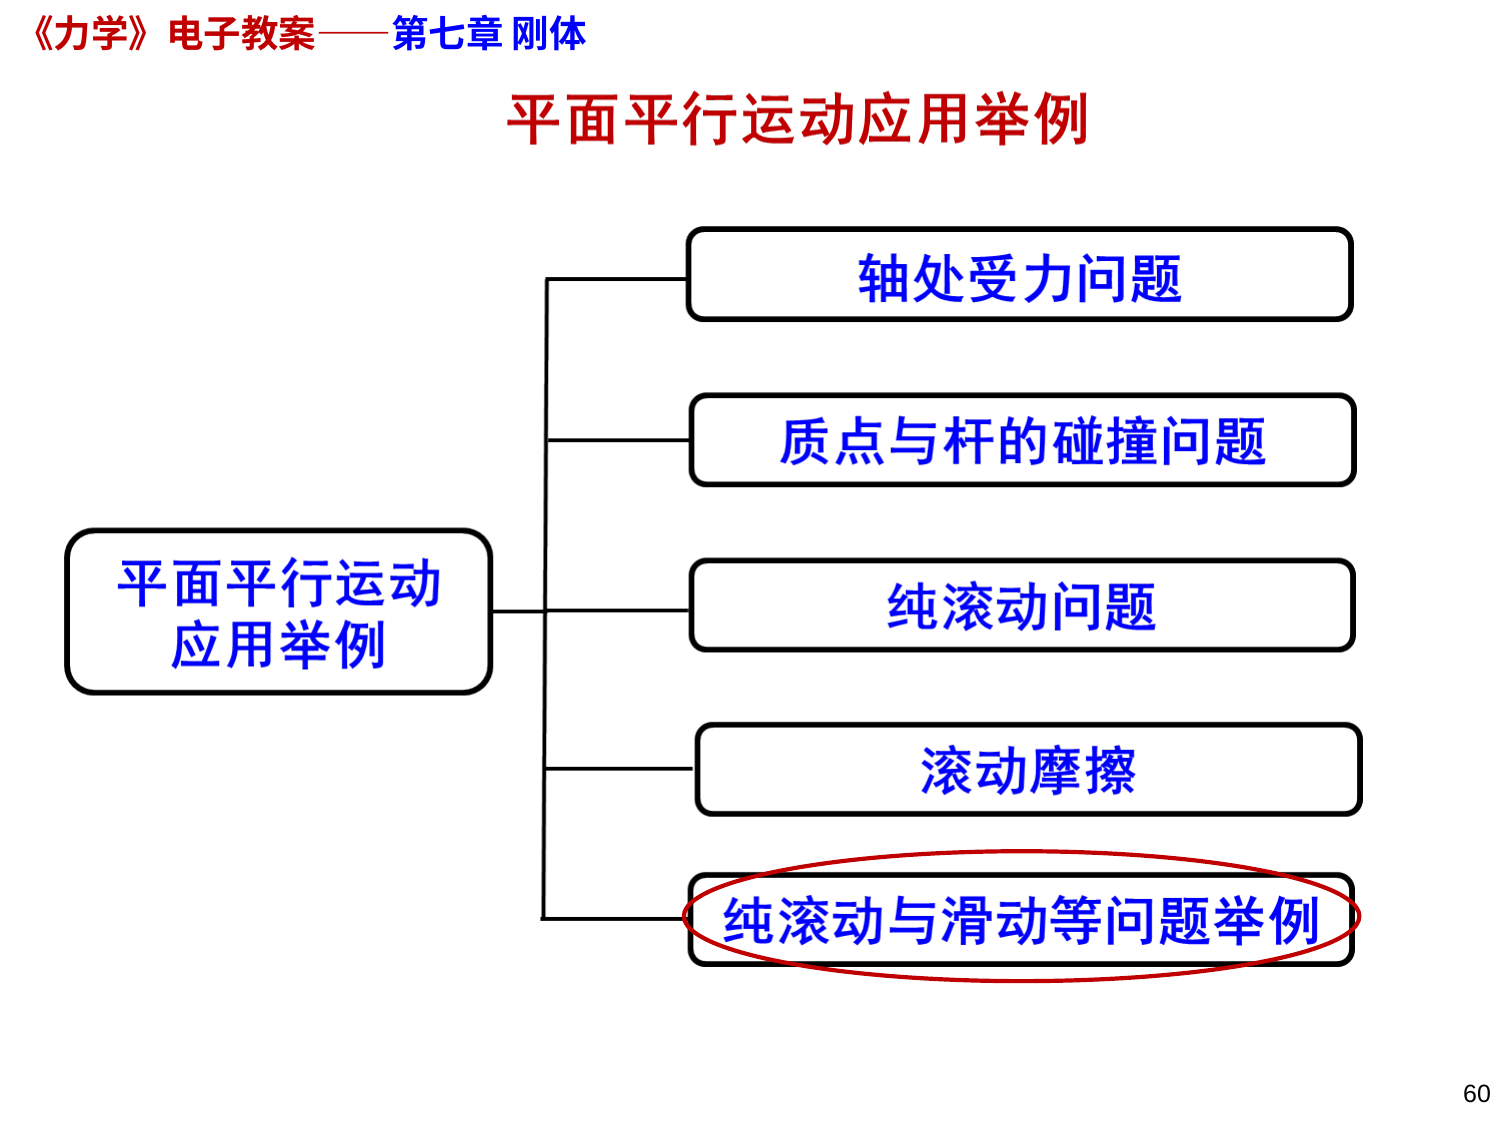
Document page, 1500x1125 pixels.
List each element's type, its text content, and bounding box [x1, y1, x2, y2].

picture [64, 225, 1363, 982]
picture [468, 61, 1126, 185]
slide_number 60 [1155, 1070, 1500, 1125]
